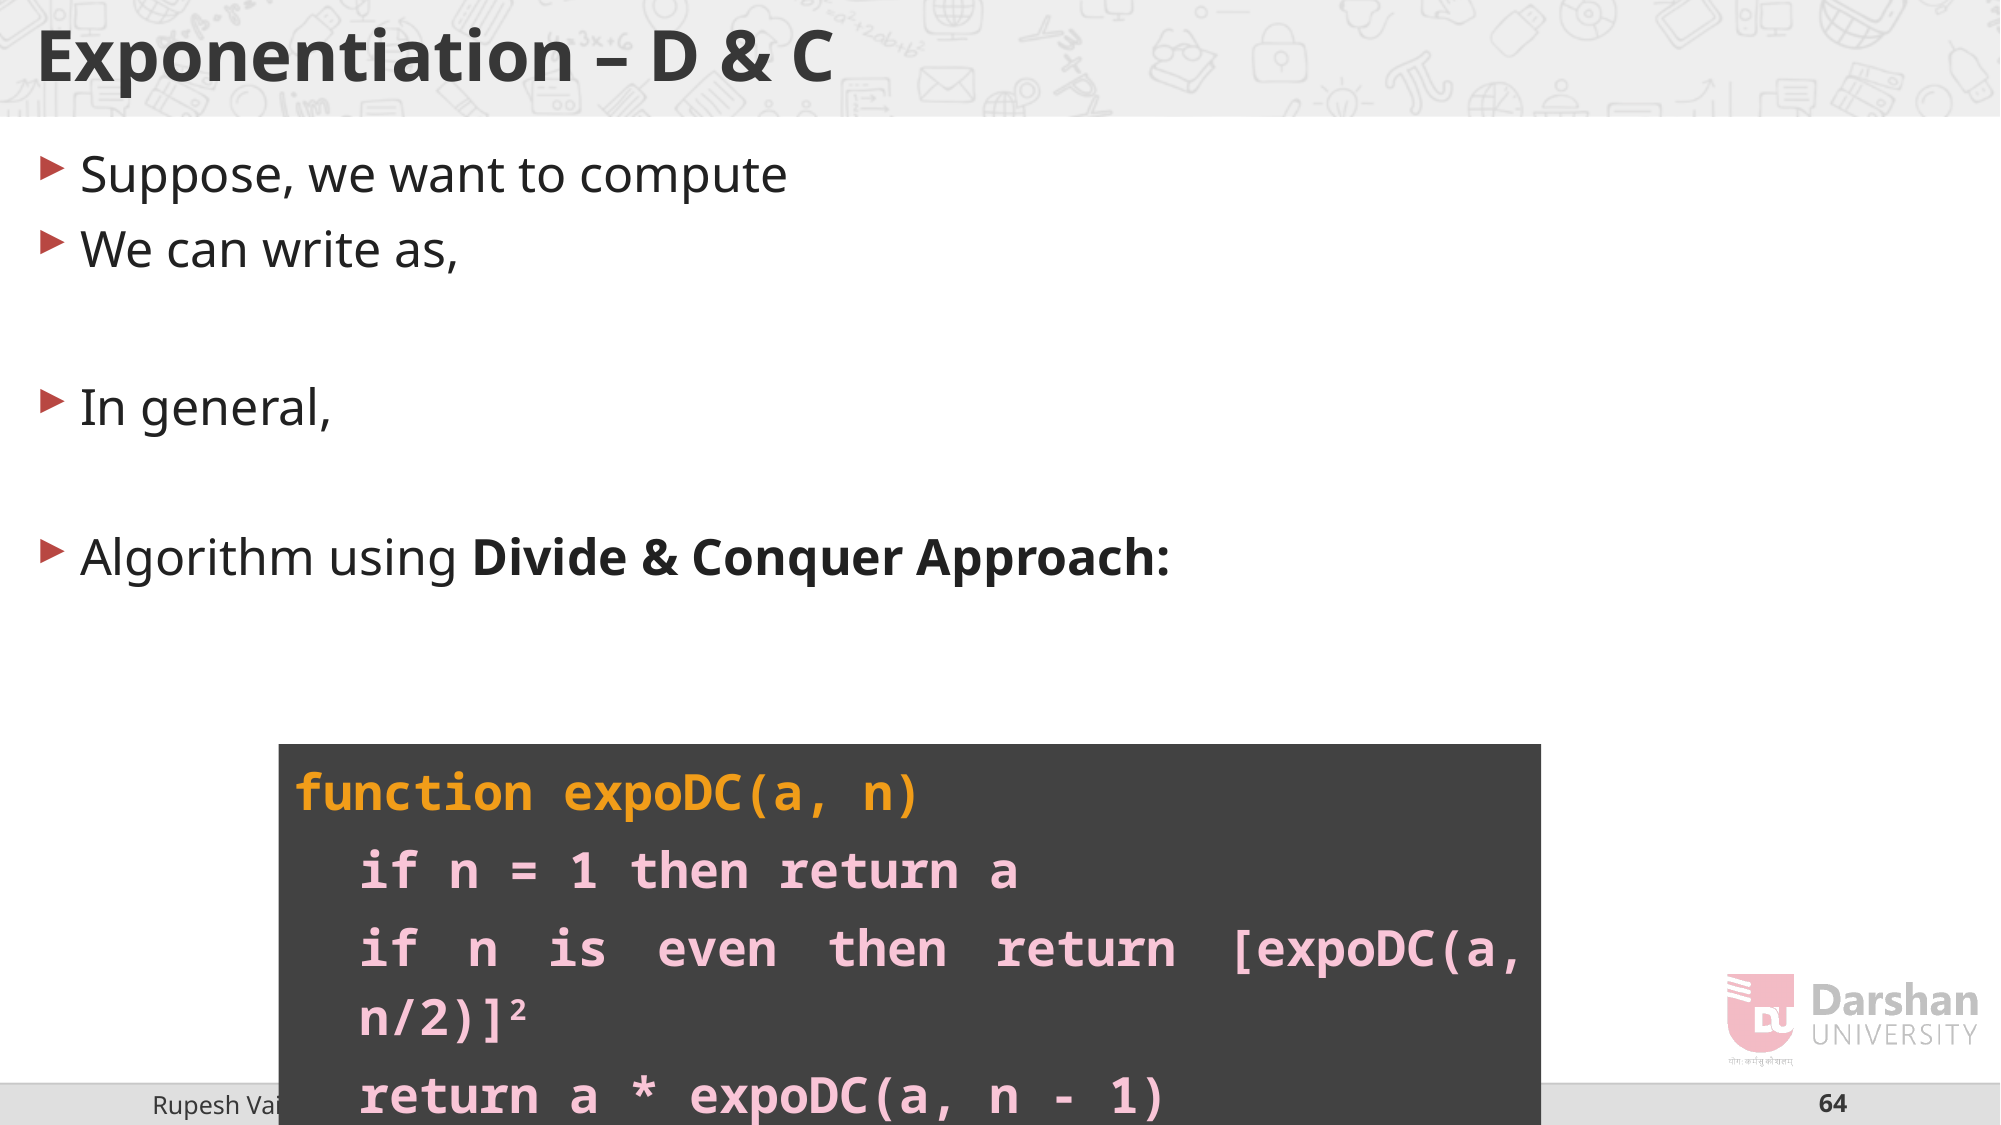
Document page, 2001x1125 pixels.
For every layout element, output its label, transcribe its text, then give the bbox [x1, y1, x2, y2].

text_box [1724, 972, 1981, 1068]
title Exponentiation – D & C [0, 0, 2000, 117]
text_box function expoDC(a, n) if n = 1 then return a if n is even then return [expoDC(a, n/2)]2 return a * expoDC(a, n - 1) [278, 744, 1542, 1125]
